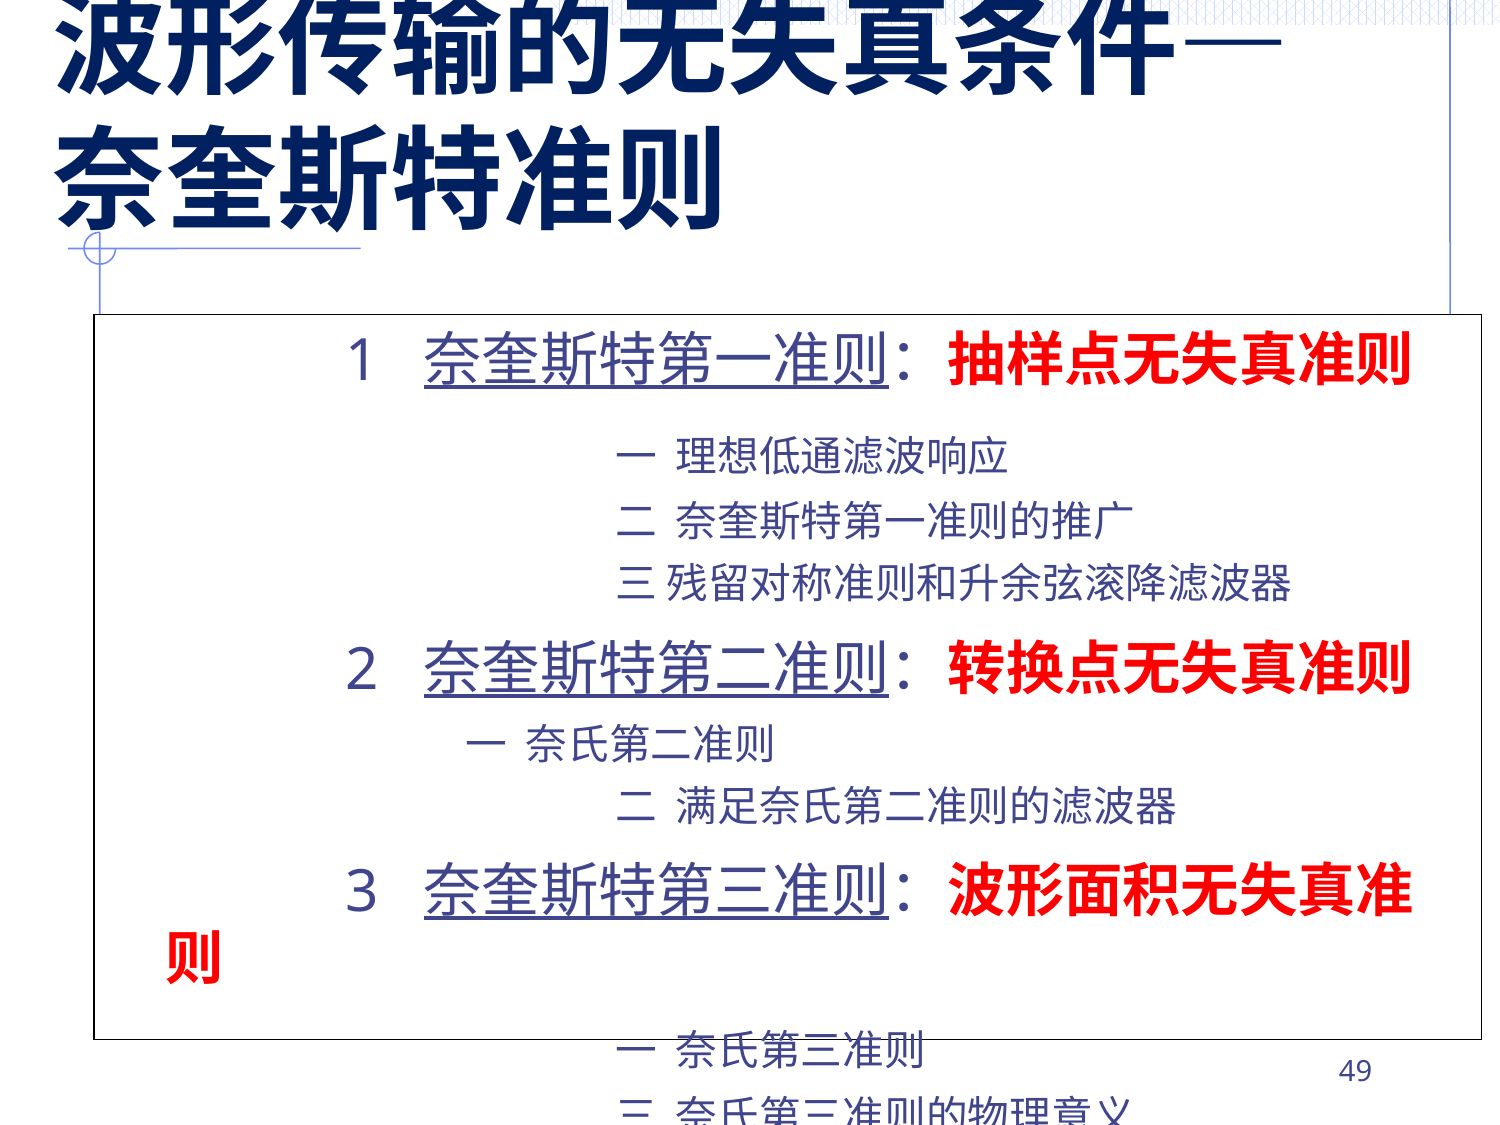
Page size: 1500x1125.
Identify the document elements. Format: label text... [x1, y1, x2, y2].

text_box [769, 579, 789, 616]
title 波形传输的无失真条件—奈奎斯特准则 [37, 159, 1313, 251]
text_box 1 奈奎斯特第一准则：抽样点无失真准则 一 理想低通滤波响应 二 奈奎斯特第一准则的推广 三 残留对称准则和升余弦滚降滤波器 2 奈奎斯特第二准则：转换点无失真准则 一 奈氏第二准则 二 满足奈氏第二准则的滤波器 3 奈奎斯特第三准则：波形面积无失真准则 一 奈氏第三准则 三 奈氏第三准则的物理意义 [94, 314, 1482, 1040]
slide_number 48 [1074, 1040, 1388, 1100]
